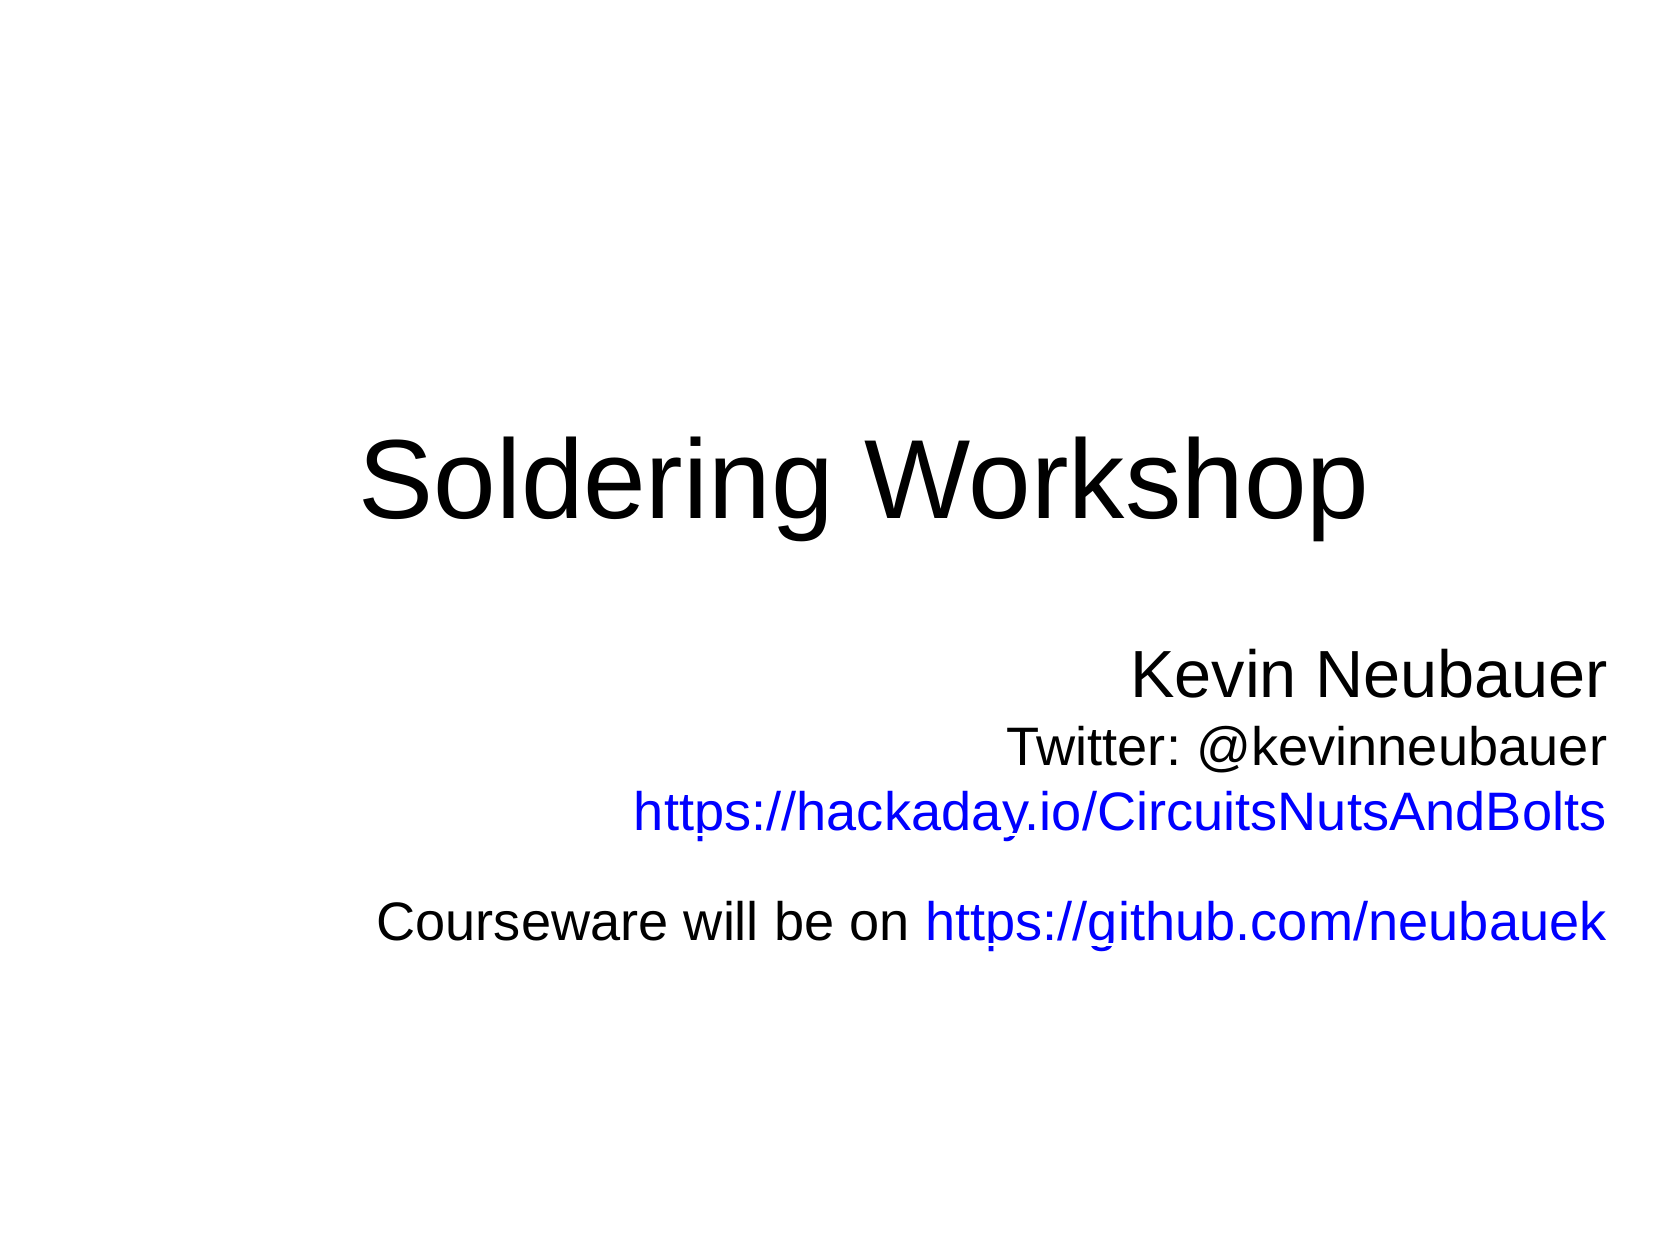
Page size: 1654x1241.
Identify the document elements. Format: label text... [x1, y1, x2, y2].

text_box Soldering Workshop Kevin Neubauer Twitter: @kevinneubauer https://hackaday.io/CircuitsNutsAndBolts Courseware will be on https://github.com/neubauek [120, 131, 1608, 1091]
